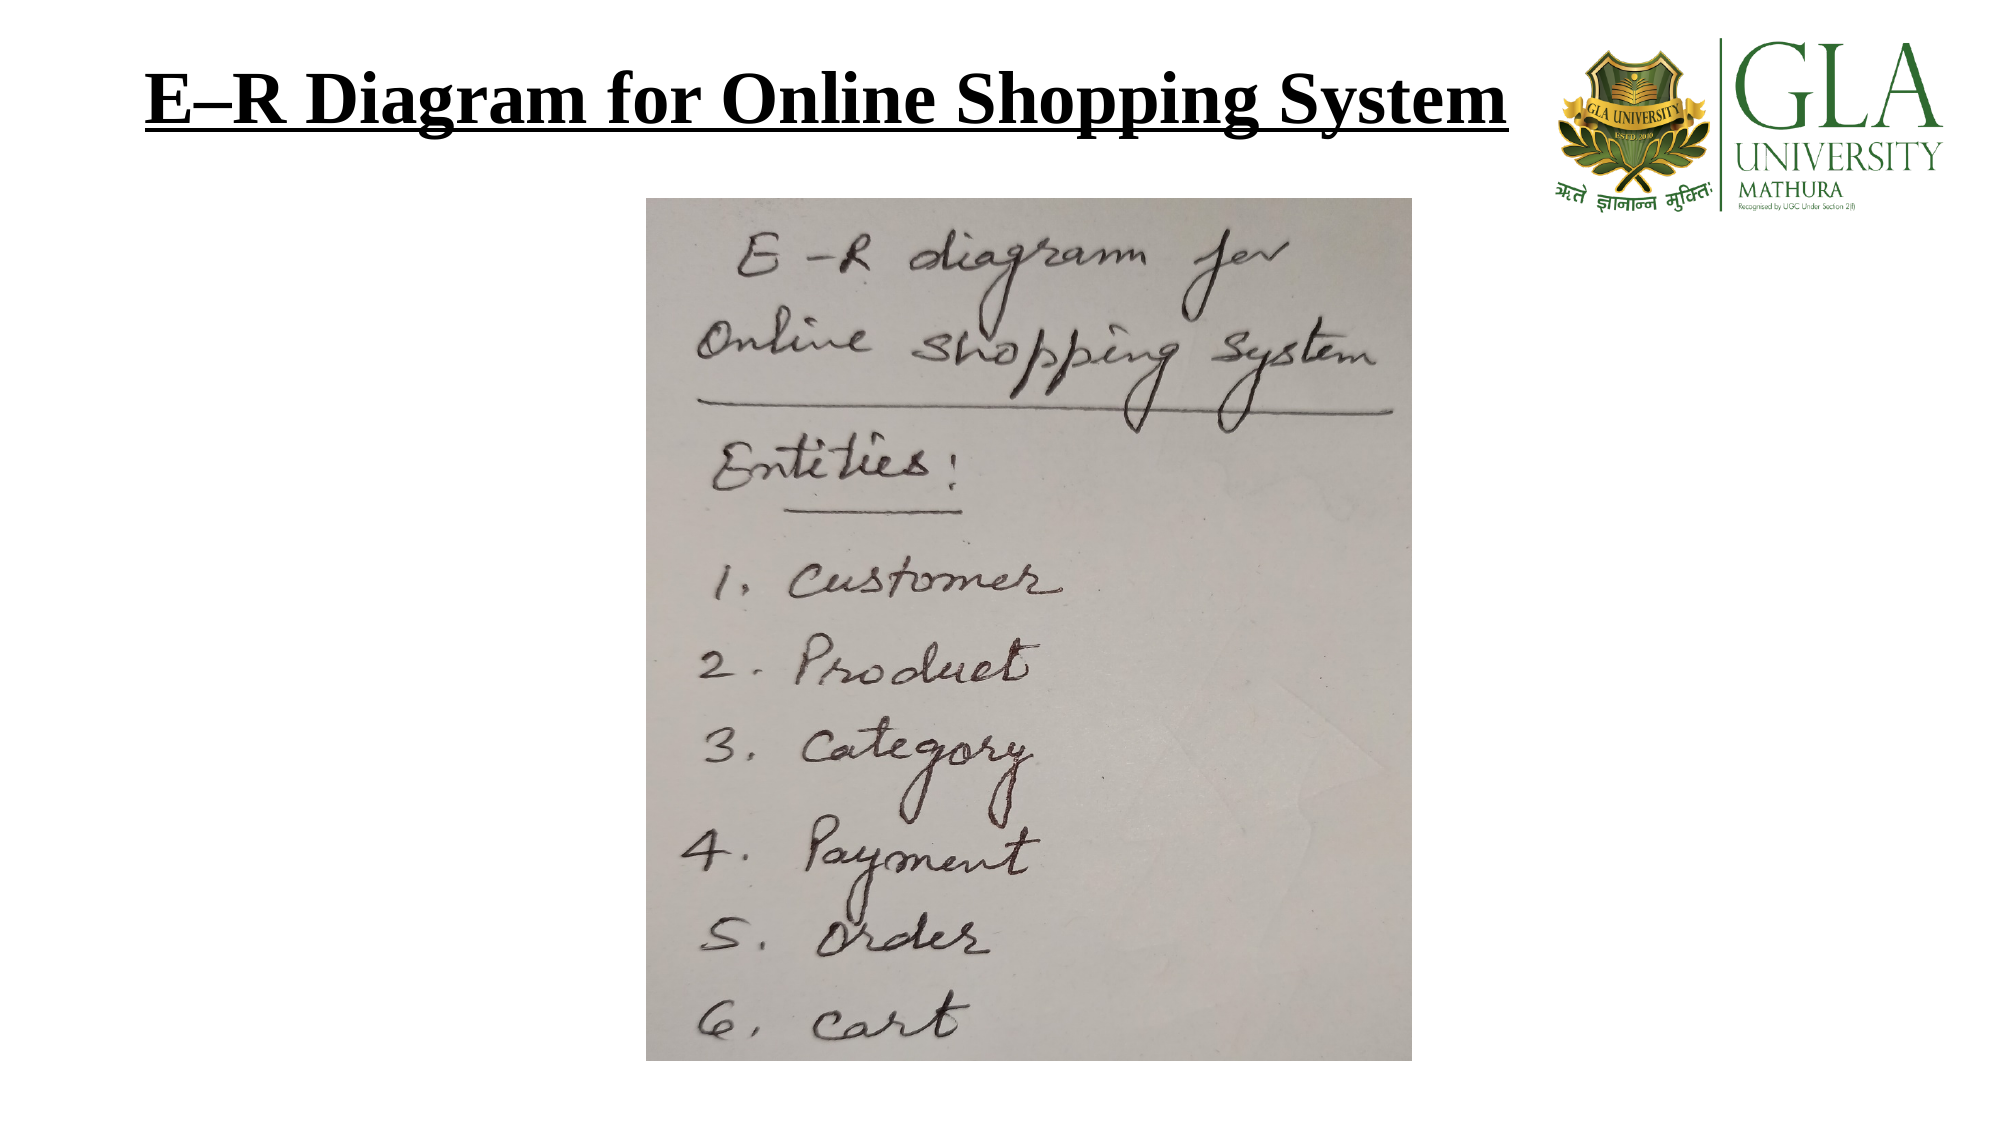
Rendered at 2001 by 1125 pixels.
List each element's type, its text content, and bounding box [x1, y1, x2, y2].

title E–R Diagram for Online Shopping System [130, 20, 1502, 179]
picture [1502, 0, 1998, 239]
picture [646, 198, 1412, 1061]
